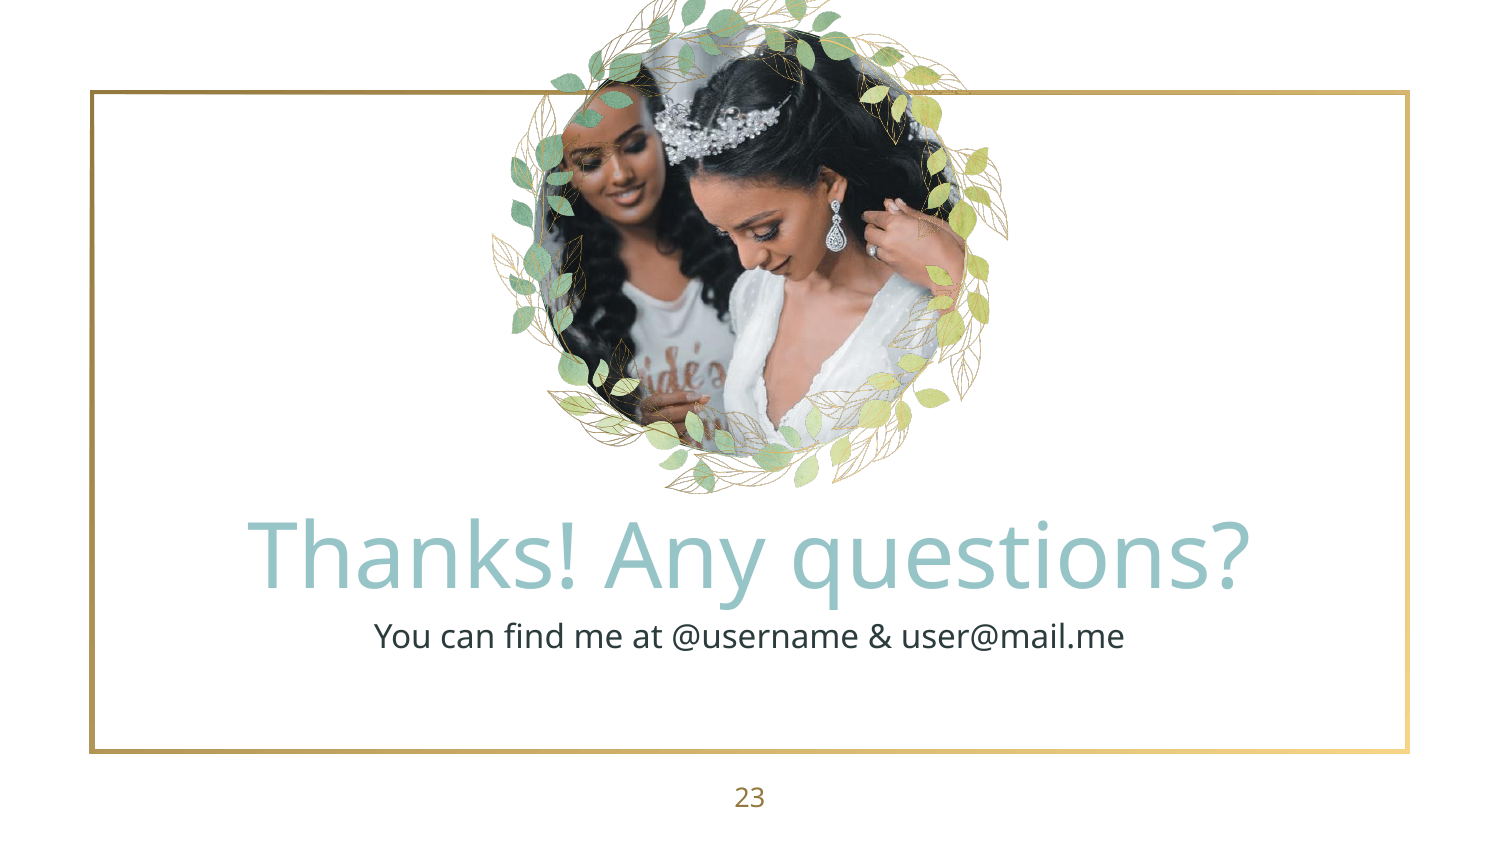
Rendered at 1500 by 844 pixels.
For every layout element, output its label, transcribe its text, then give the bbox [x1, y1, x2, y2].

subtitle You can find me at @username & user@mail.me [158, 608, 1342, 676]
picture [491, 0, 1009, 494]
title Thanks! Any questions? [158, 509, 1342, 606]
slide_number ‹#› [705, 753, 795, 844]
